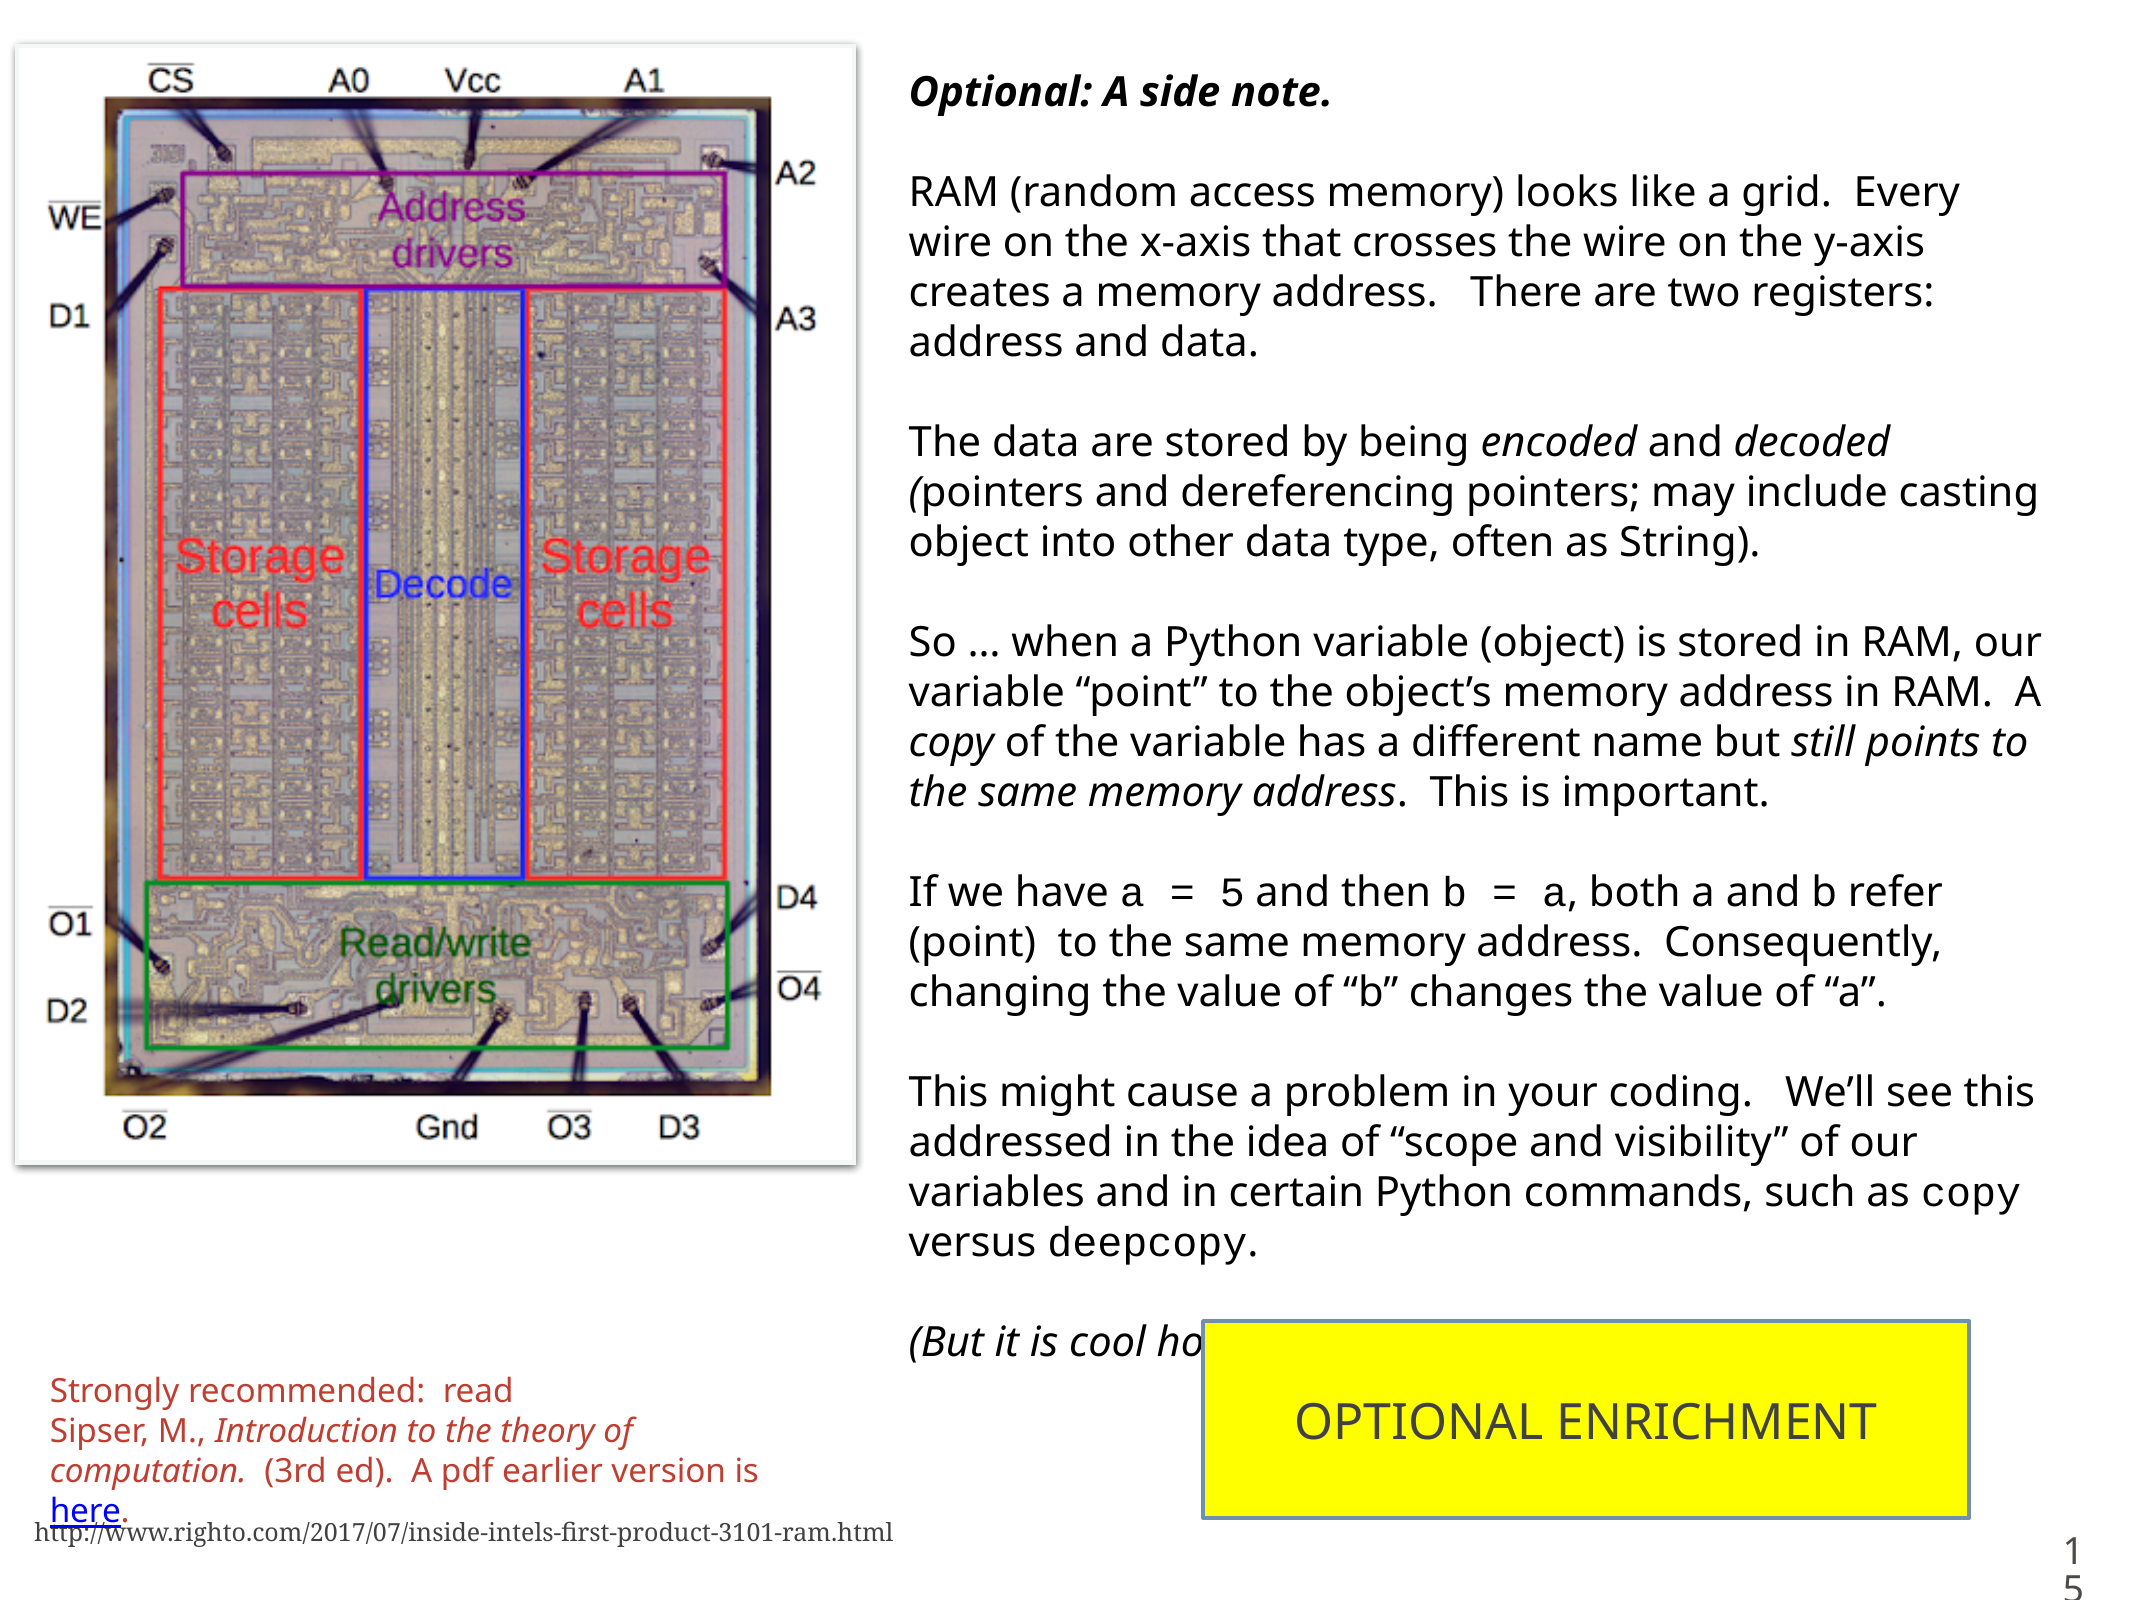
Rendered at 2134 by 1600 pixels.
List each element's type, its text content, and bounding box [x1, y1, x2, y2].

slide_number 15 [2053, 1518, 2102, 1585]
text_box Optional: A side note. RAM (random access memory) looks like a grid. Every wire on the x-axis that crosses the wire on the y-axis creates a memory address. There are two registers: address and data. The data are stored by being encoded and decoded (pointers and dereferencing pointers; may include casting object into other data type, often as String). So … when a Python variable (object) is stored in RAM, our variable “point” to the object’s memory address in RAM. A copy of the variable has a different name but still points to the same memory address. This is important. If we have a = 5 and then b = a, both a and b refer (point) to the same memory address. Consequently, changing the value of “b” changes the value of “a”. This might cause a problem in your coding. We’ll see this addressed in the idea of “scope and visibility” of our variables and in certain Python commands, such as copy versus deepcopy. (But it is cool how our code is so intimate with the chip!) [900, 56, 2061, 1374]
text_box Strongly recommended: read Sipser, M., Introduction to the theory of computation. (3rd ed). A pdf earlier version is here. [41, 1361, 784, 1543]
picture [18, 47, 853, 1161]
text_box http://www.righto.com/2017/07/inside-intels-first-product-3101-ram.html [25, 1507, 904, 1555]
text_box OPTIONAL ENRICHMENT [1203, 1321, 1970, 1518]
